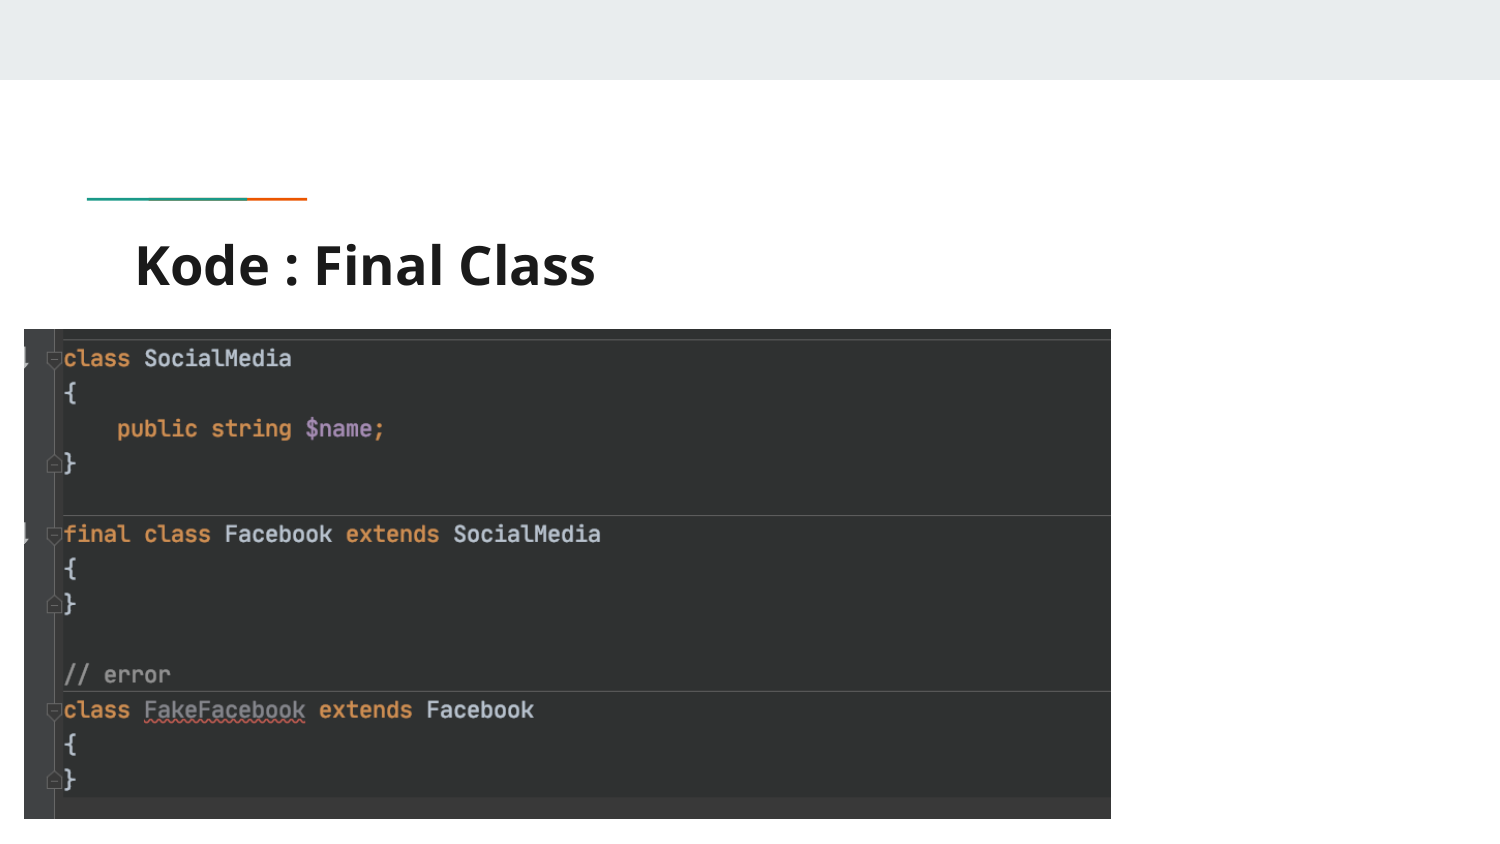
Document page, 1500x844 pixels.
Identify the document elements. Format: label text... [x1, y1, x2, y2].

title Kode : Final Class [119, 216, 1381, 305]
picture [24, 328, 1111, 819]
